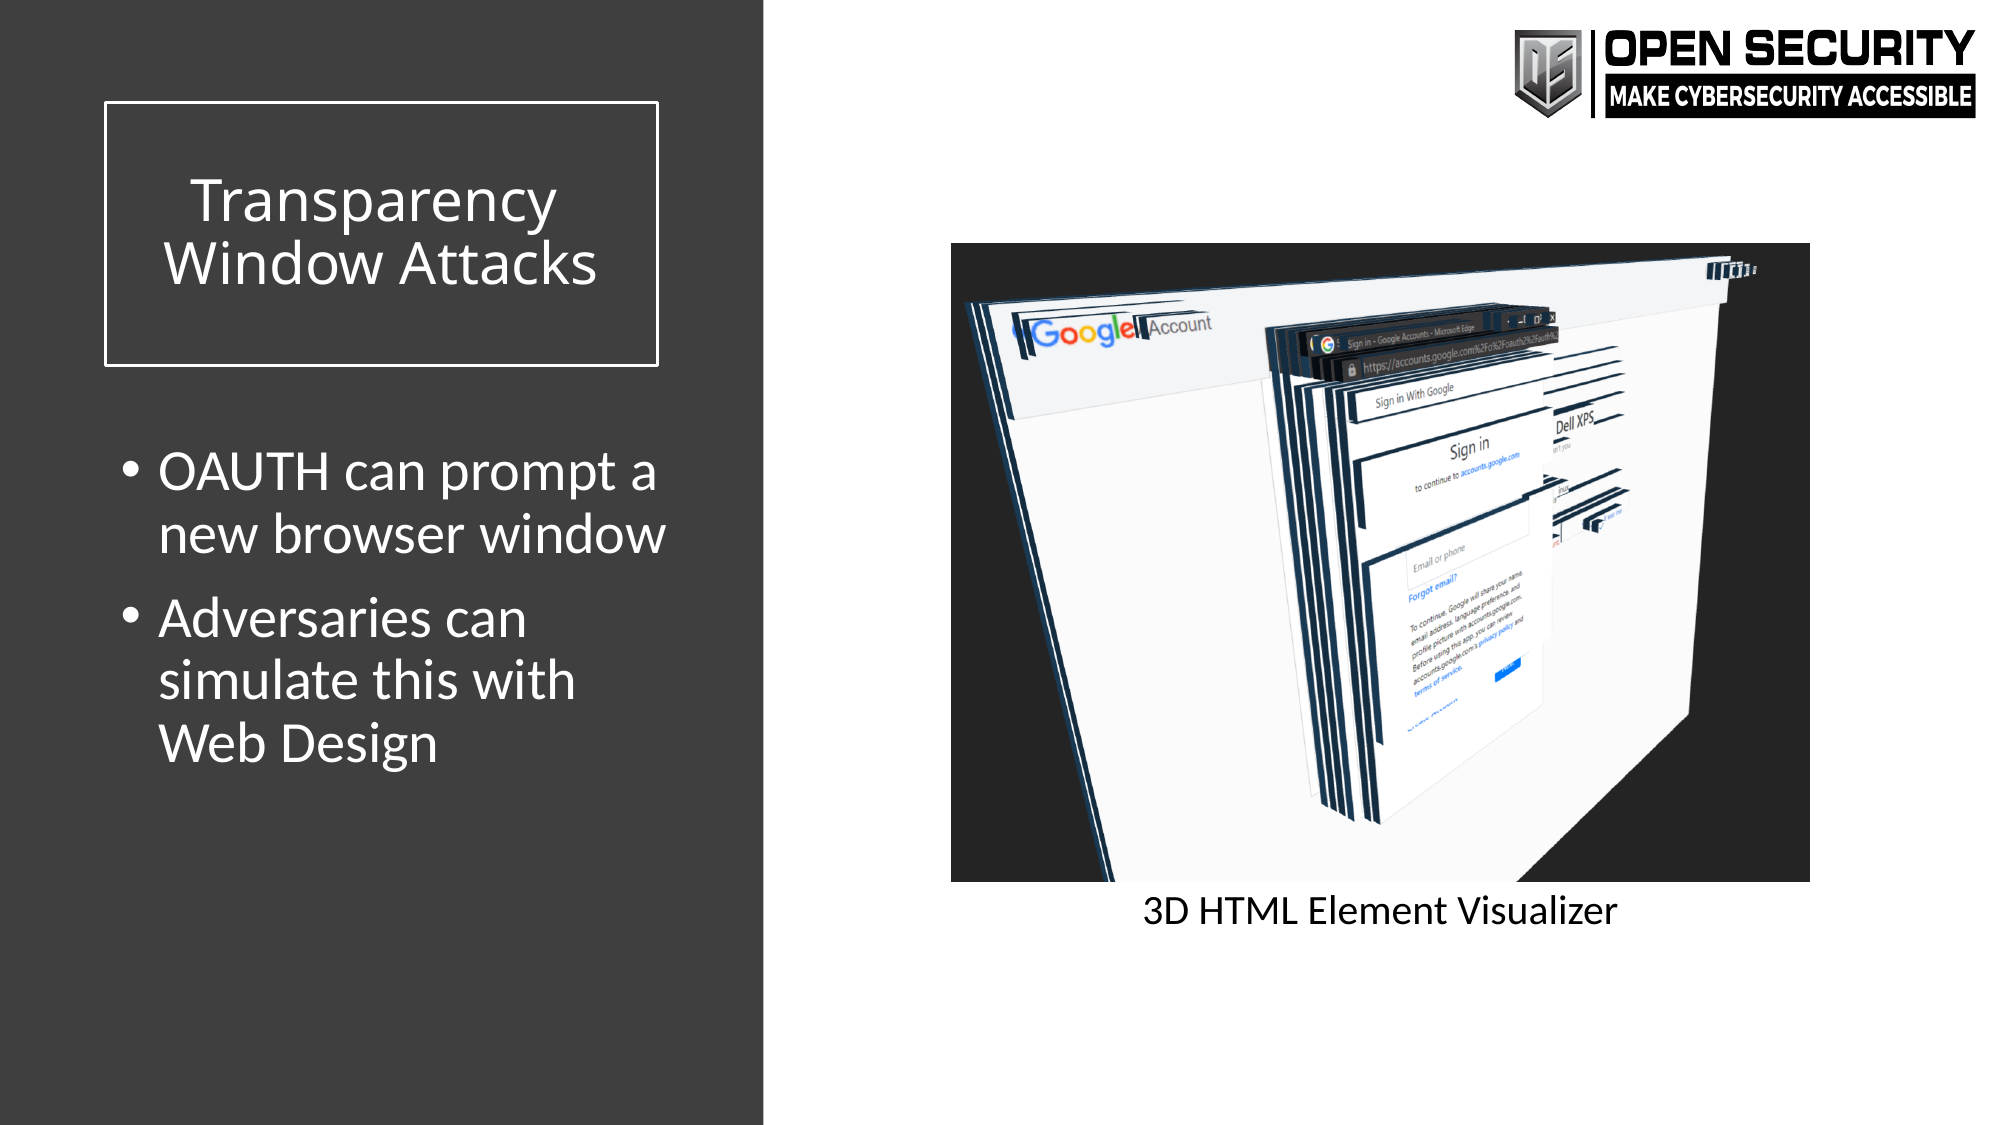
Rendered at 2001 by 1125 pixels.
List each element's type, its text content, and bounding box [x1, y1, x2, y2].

picture [951, 243, 1810, 882]
list OAUTH can prompt a new browser window Adversaries can simulate this with Web Design [105, 432, 687, 994]
text_box 3D HTML Element Visualizer [951, 882, 1810, 967]
picture [1511, 26, 1979, 121]
title Transparency Window Attacks [105, 102, 658, 366]
text_box [0, 0, 764, 1125]
